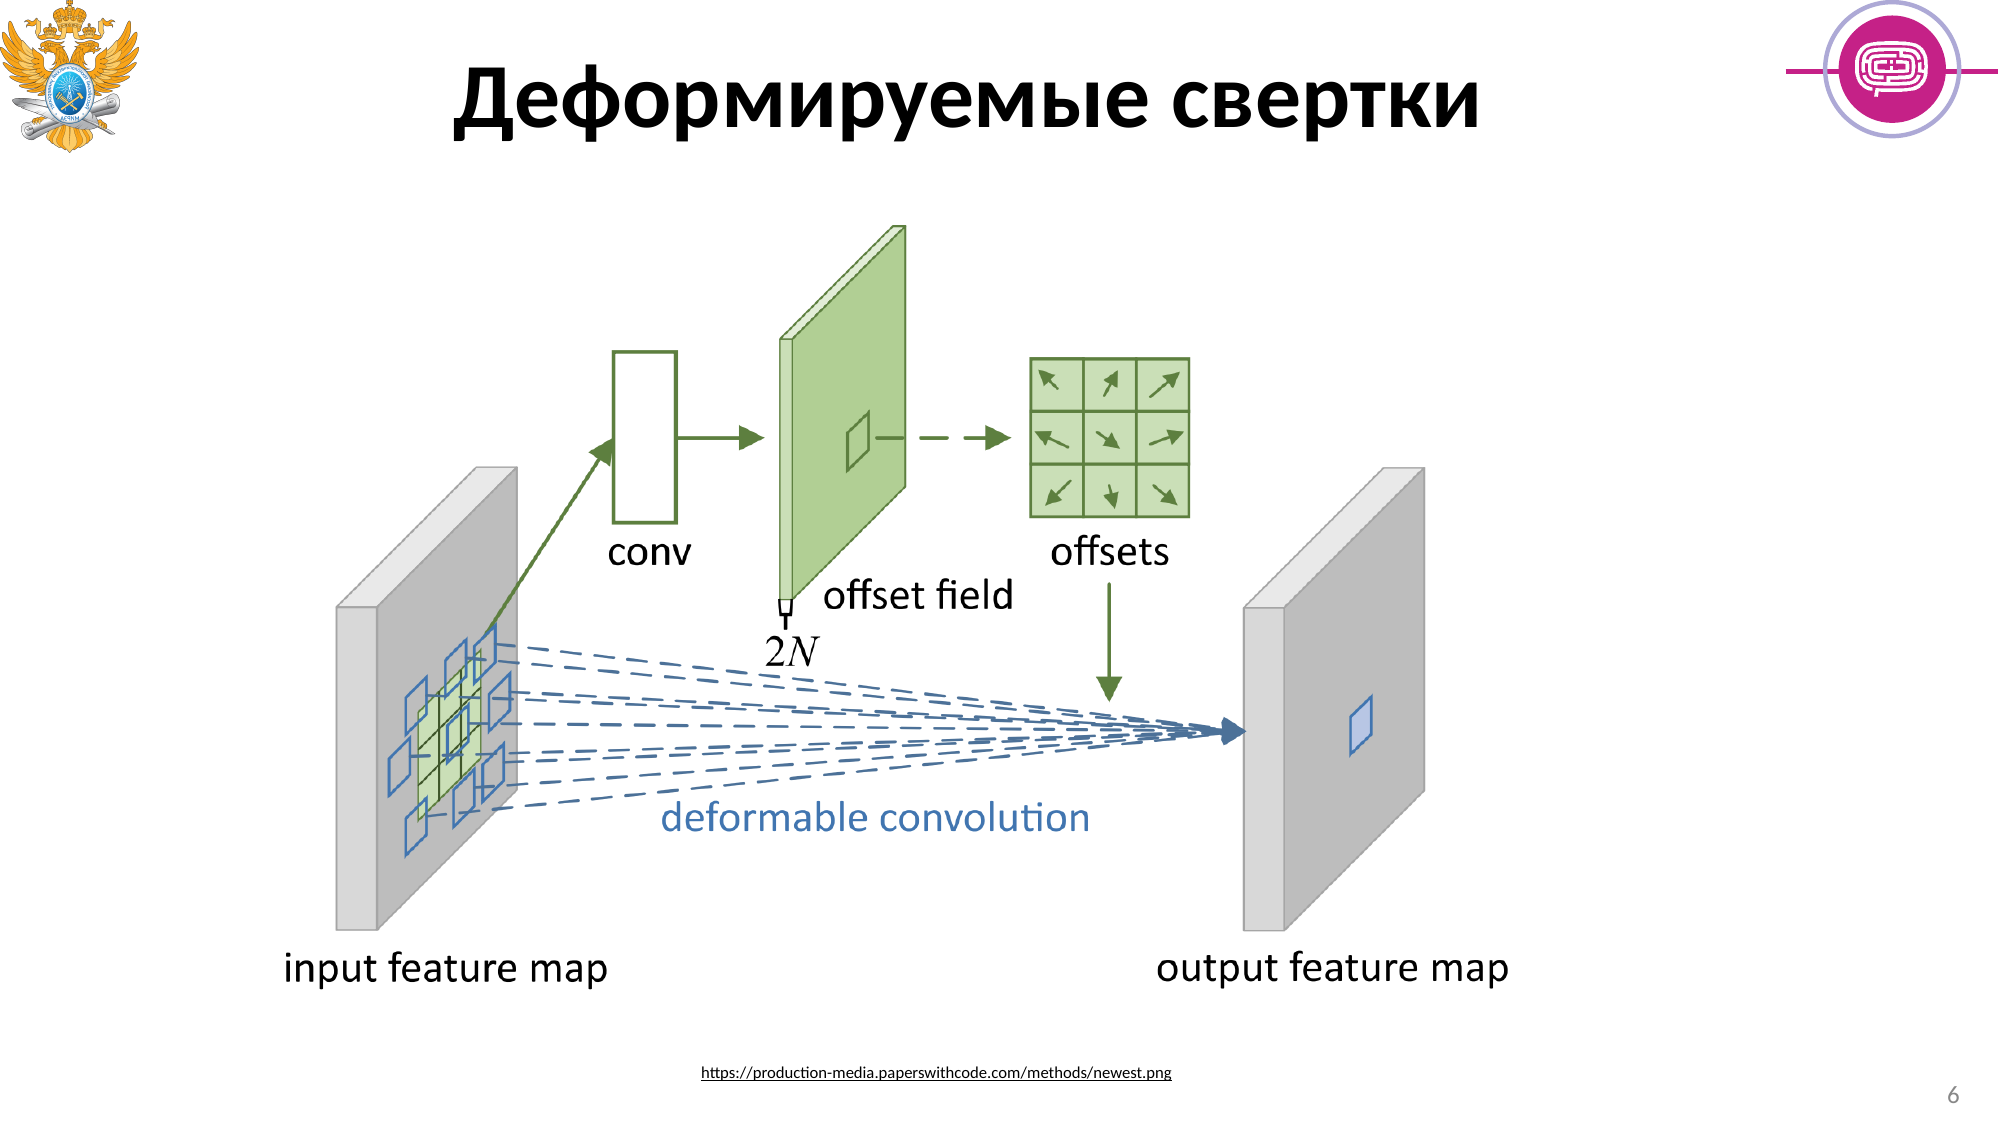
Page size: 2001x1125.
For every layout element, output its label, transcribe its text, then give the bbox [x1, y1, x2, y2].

text_box [1825, 2, 1960, 137]
picture [278, 185, 1518, 1005]
title Деформируемые свертки [153, 10, 1784, 186]
picture [0, 0, 139, 154]
text_box https://production-media.paperswithcode.com/methods/newest.png [686, 1054, 1688, 1090]
picture [1855, 41, 1928, 97]
slide_number ‹#› [1927, 1072, 1975, 1115]
